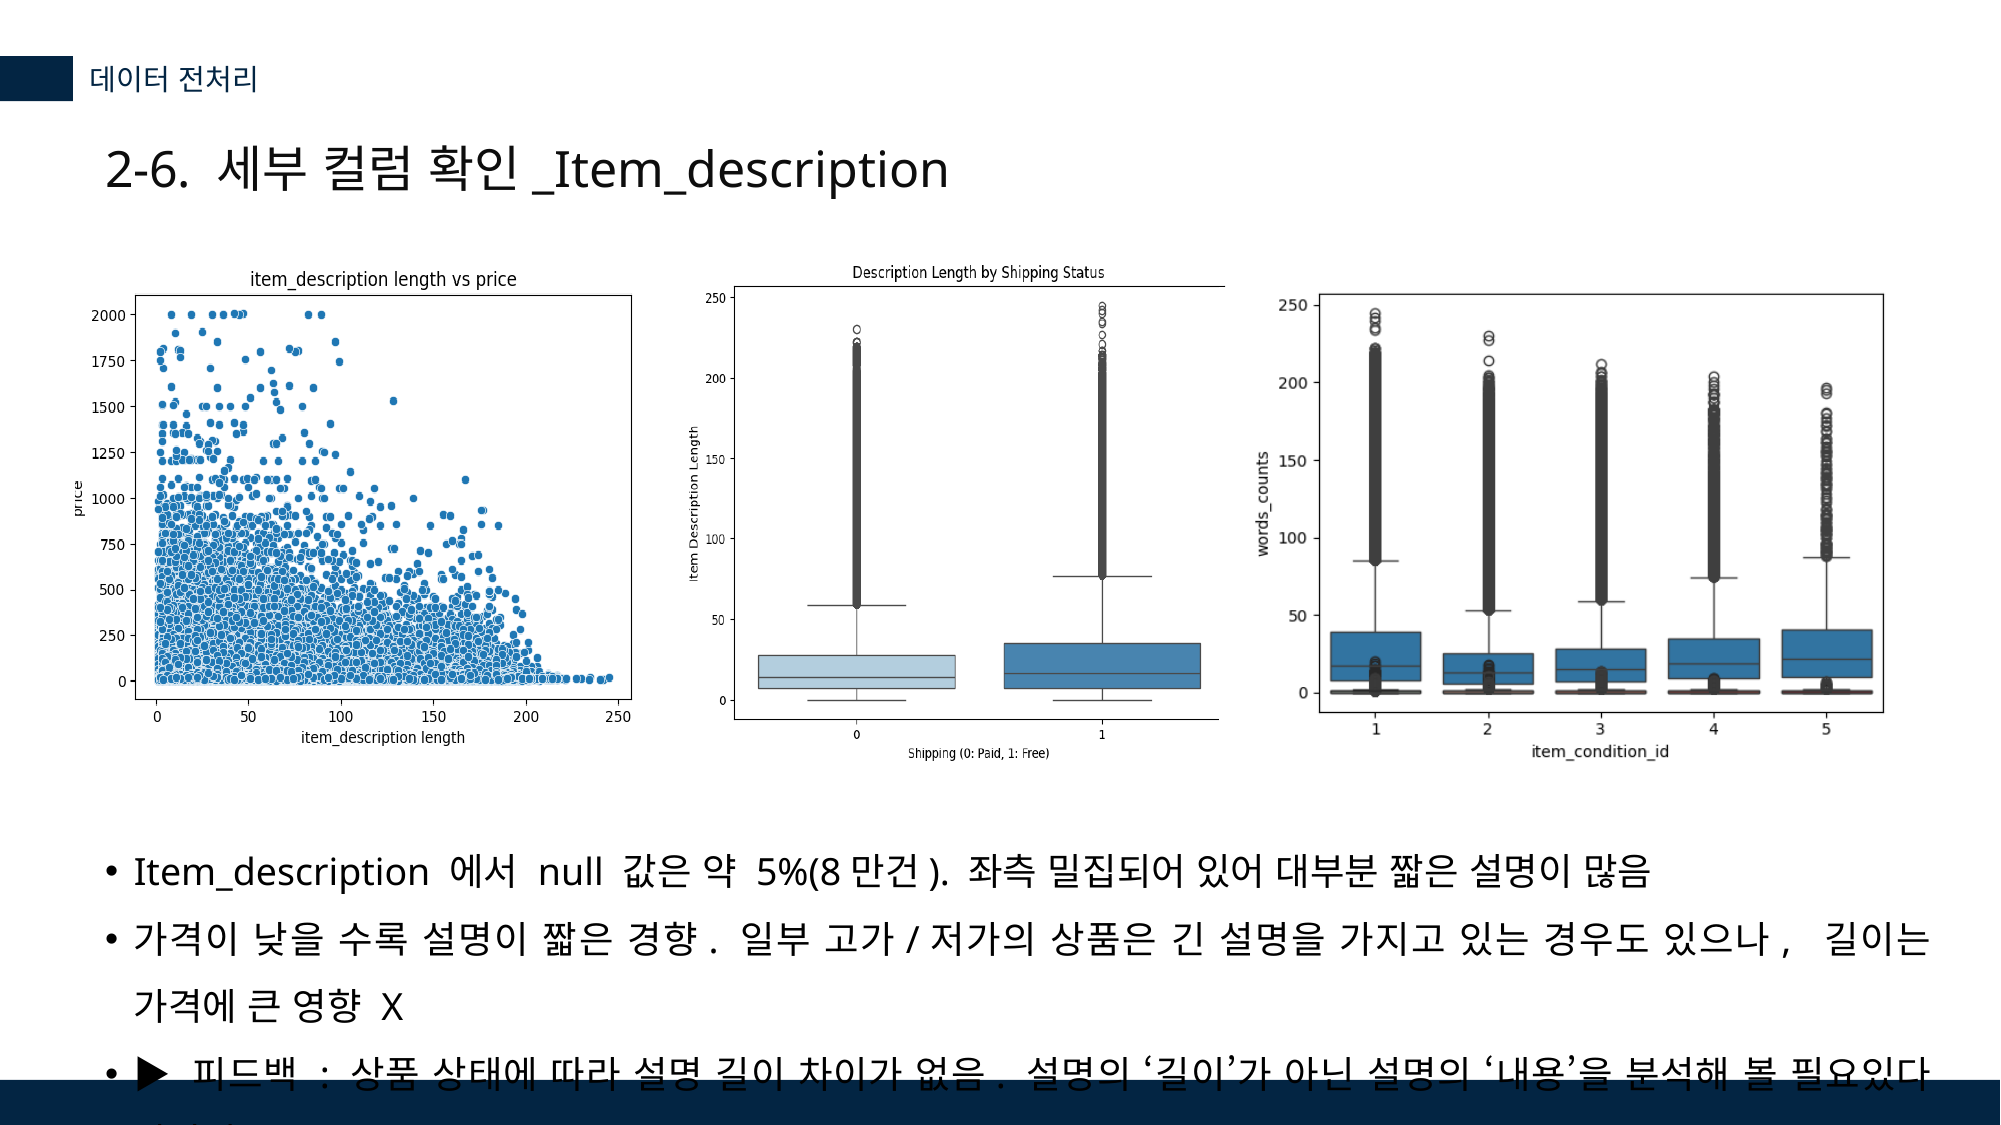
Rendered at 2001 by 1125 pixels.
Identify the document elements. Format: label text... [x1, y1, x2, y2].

picture [663, 259, 1925, 764]
text_box 2-6. 세부 컬럼 확인_Item_description [90, 129, 982, 205]
text_box 데이터 전처리 [75, 53, 455, 104]
picture [74, 259, 662, 764]
text_box Item_description 에서 null 값은 약 5%(8만건). 좌측 밀집되어 있어 대부분 짧은 설명이 많음 가격이 낮을 수록 설명이 짧은 경향. 일부 고가/저가의 상품은 긴 설명을 가지고 있는 경우도 있으나, 길이는 가격에 큰 영향 X ▶ 피드백 : 상품 상태에 따라 설명 길이 차이가 없음. 설명의 ‘길이’가 아닌 설명의 ‘내용’을 분석해 볼 필요있다 판단됨 [90, 818, 1946, 1125]
